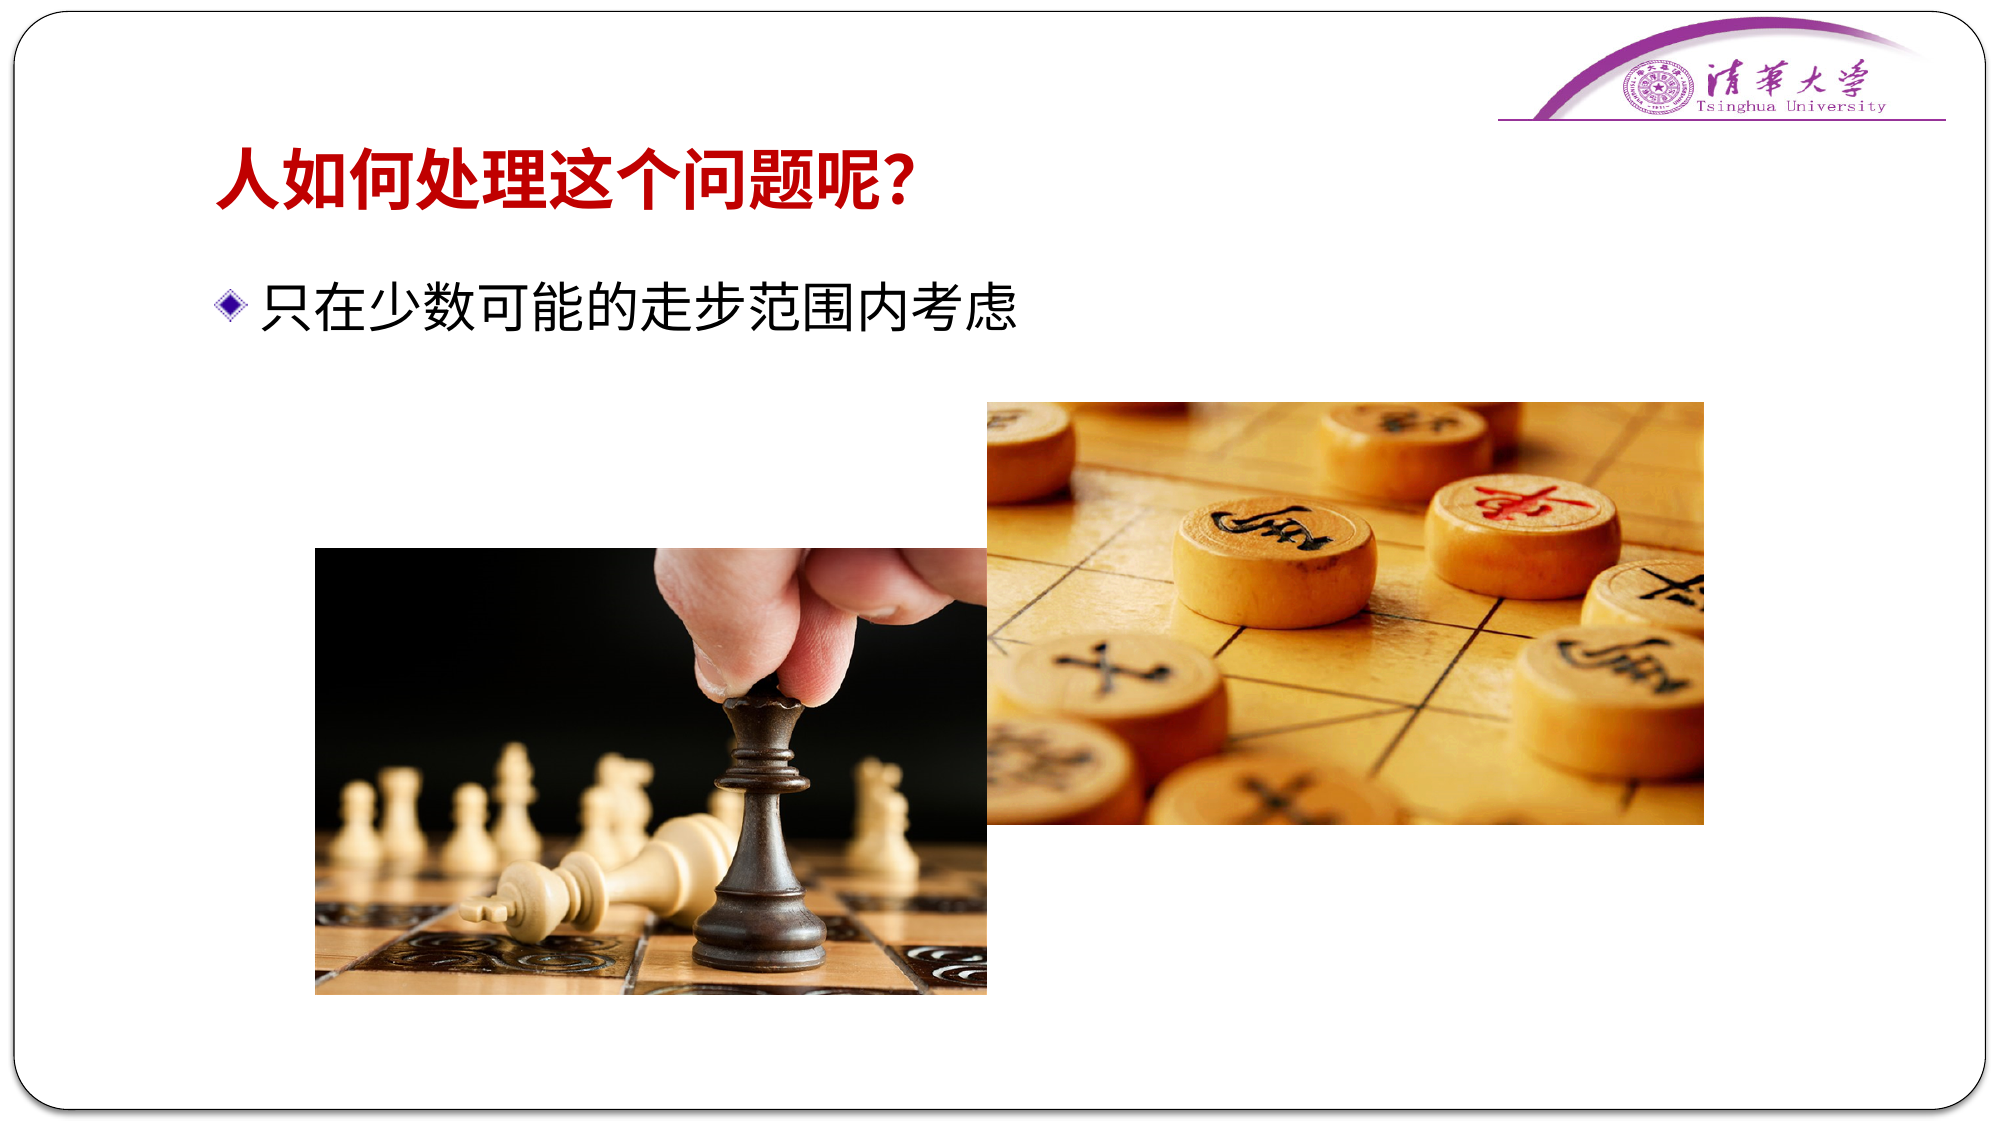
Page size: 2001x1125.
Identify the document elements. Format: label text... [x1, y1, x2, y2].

list 只在少数可能的走步范围内考虑 [200, 266, 1900, 1016]
picture [315, 402, 1704, 995]
picture [214, 289, 248, 322]
picture [1498, 14, 1946, 121]
title 人如何处理这个问题呢？ [200, 45, 1900, 233]
